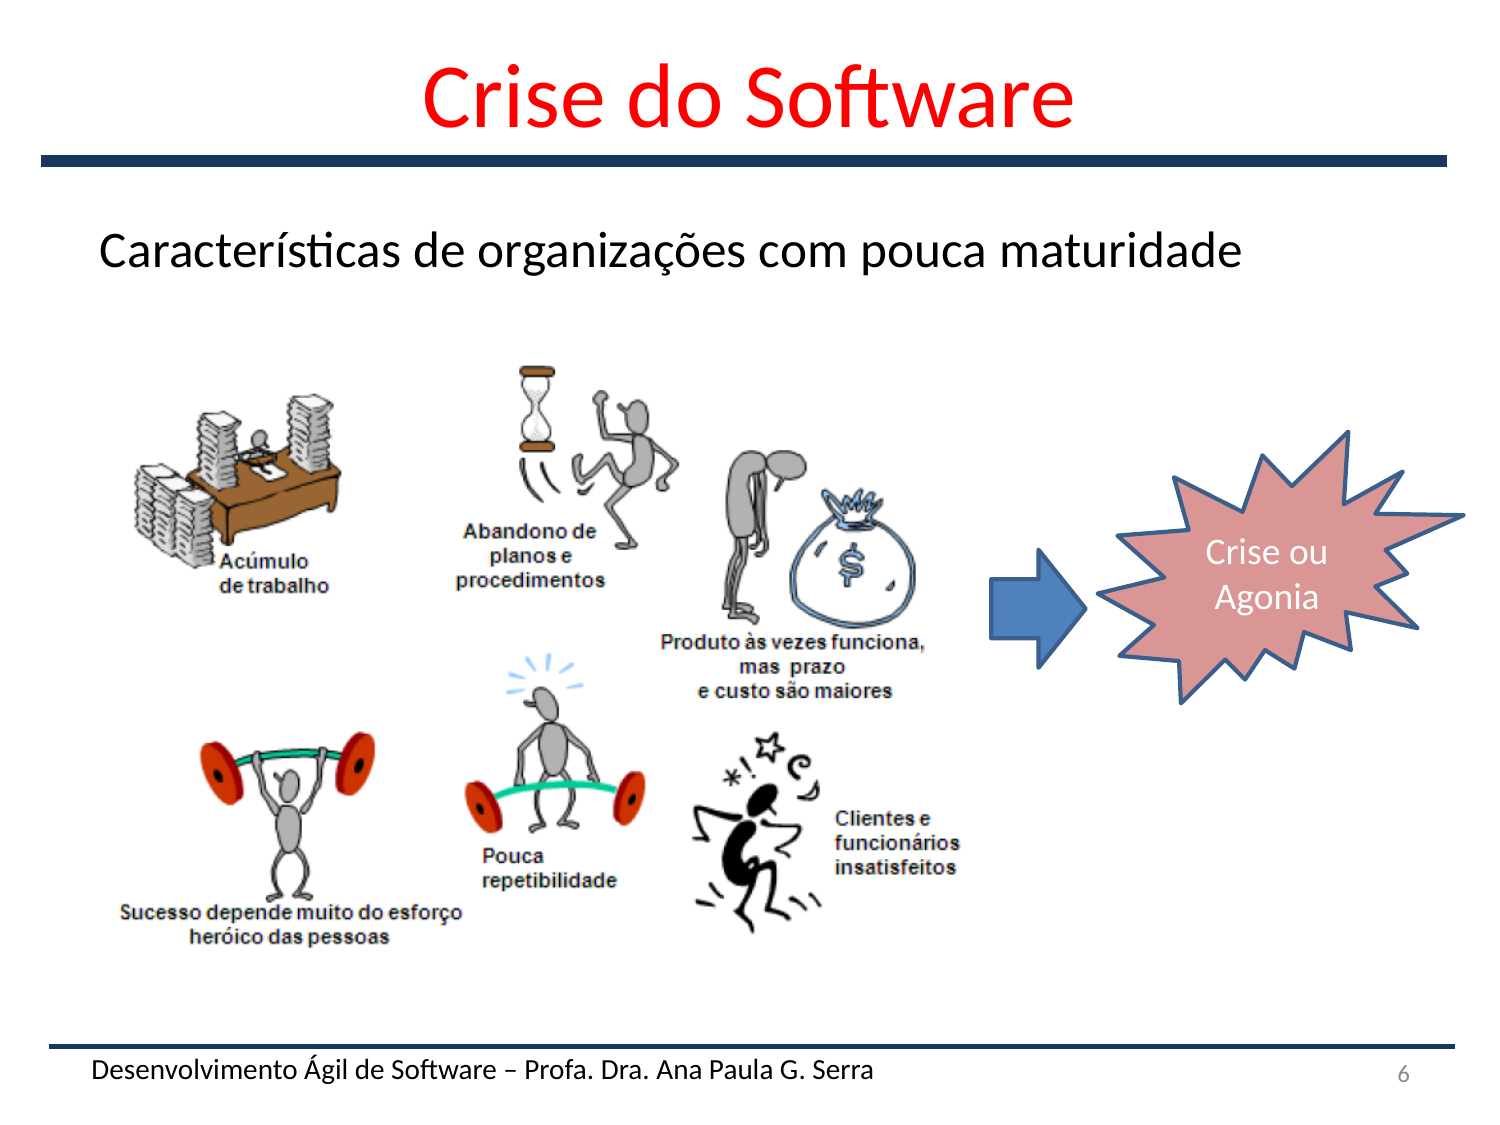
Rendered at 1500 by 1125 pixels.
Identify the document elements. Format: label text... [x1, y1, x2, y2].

footer Desenvolvimento Ágil de Software – Profa. Dra. Ana Paula G. Serra [76, 1042, 988, 1103]
text_box [1048, 558, 1088, 660]
list Características de organizações com pouca maturidade [85, 208, 1436, 320]
text_box Crise ou Agonia [1095, 429, 1466, 706]
picture [69, 325, 1044, 982]
slide_number 6 [1074, 1042, 1425, 1103]
title Crise do Software [75, 0, 1425, 185]
